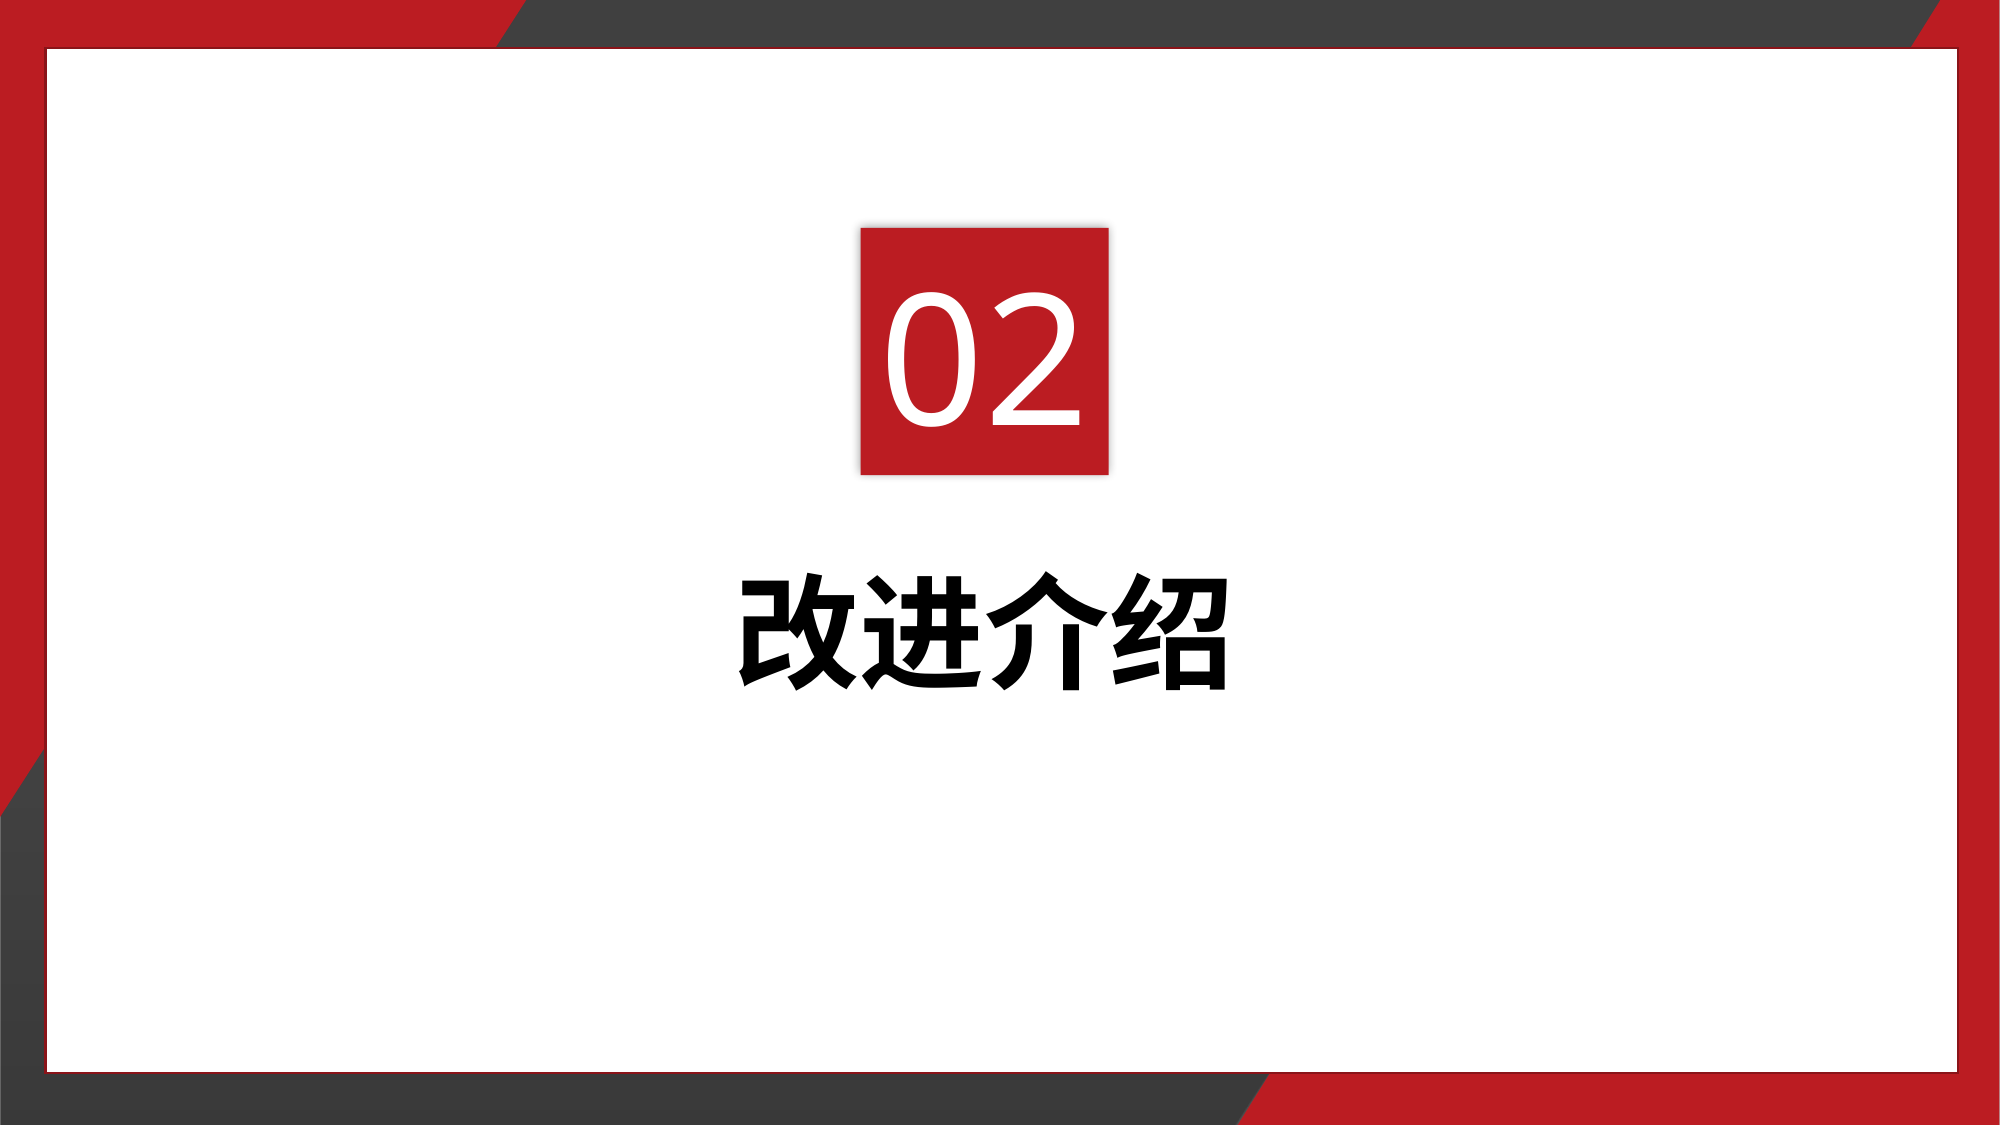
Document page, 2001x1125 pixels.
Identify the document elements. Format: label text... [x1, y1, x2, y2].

text_box 02 [860, 227, 1110, 476]
text_box 改进介绍 [368, 547, 1602, 712]
